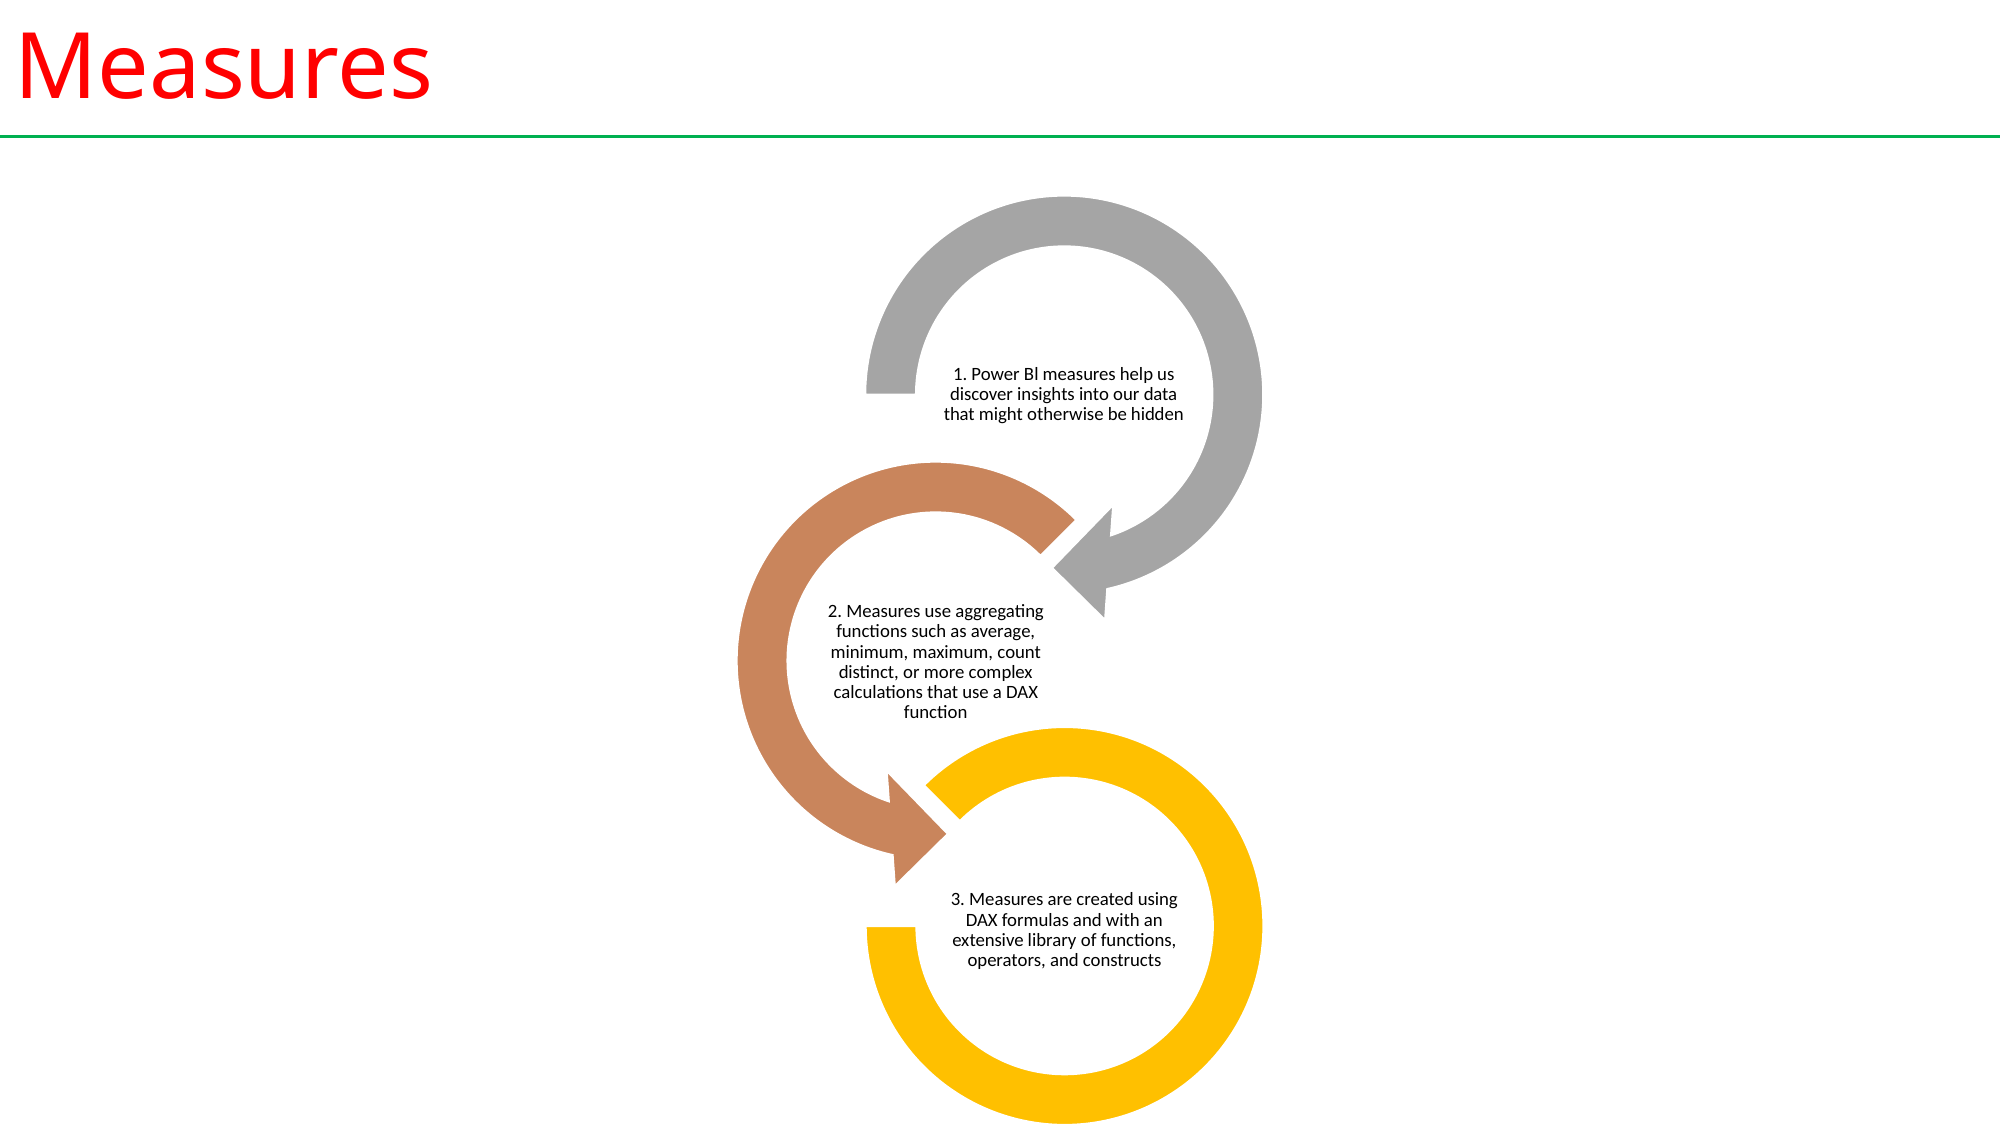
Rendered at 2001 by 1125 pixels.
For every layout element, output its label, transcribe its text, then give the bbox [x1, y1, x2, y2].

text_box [0, 163, 2000, 1125]
text_box Measures [0, 0, 1153, 125]
